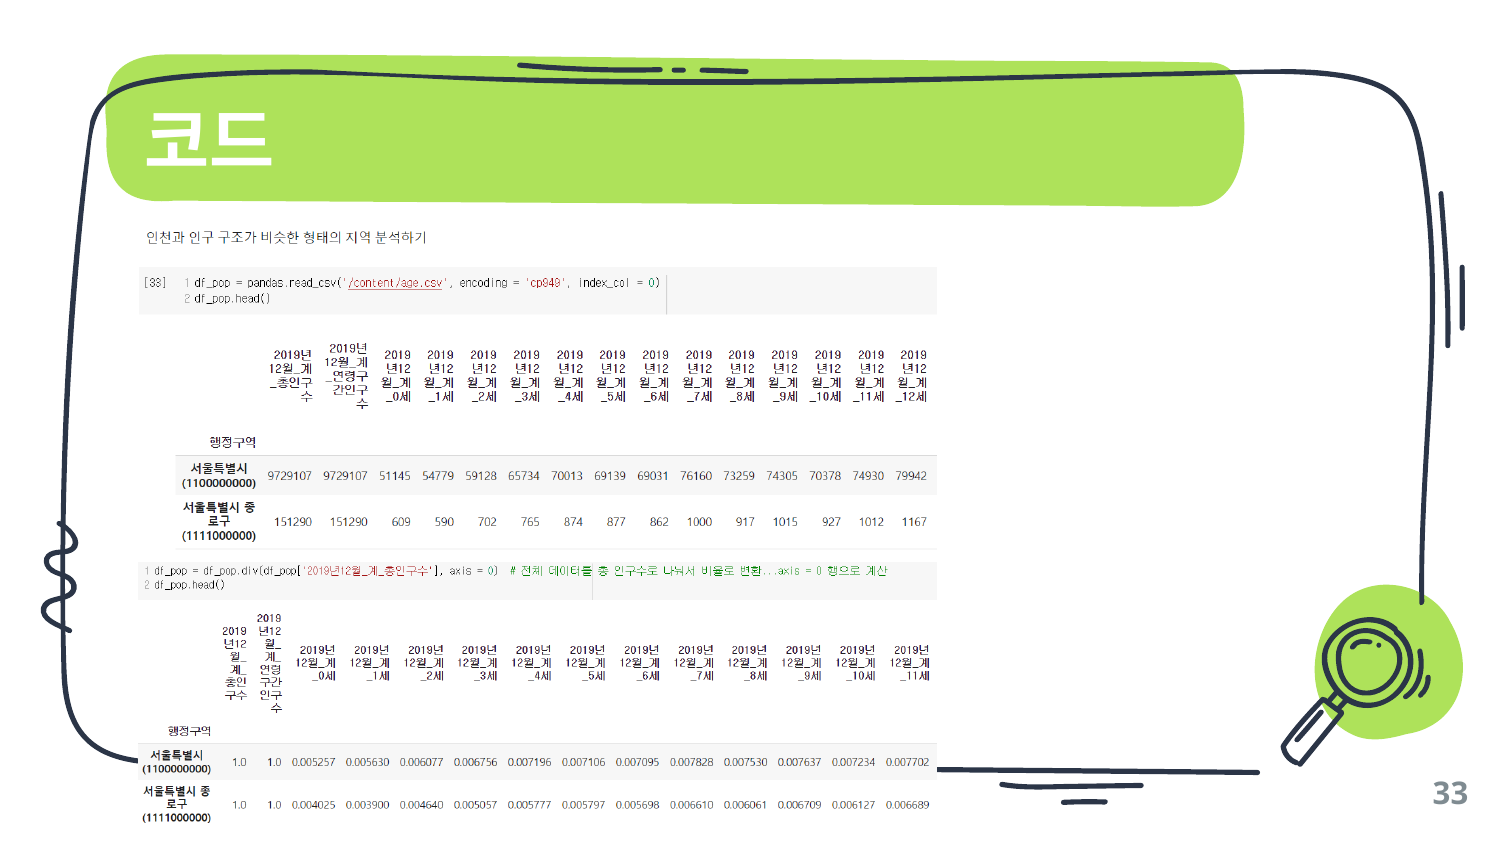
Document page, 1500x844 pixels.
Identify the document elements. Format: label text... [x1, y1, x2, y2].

text_box [1280, 617, 1414, 767]
slide_number 33 [1378, 769, 1469, 820]
text_box [1418, 674, 1431, 698]
picture [137, 562, 937, 826]
title 코드 [144, 112, 1200, 178]
picture [137, 224, 937, 550]
text_box [1403, 648, 1424, 700]
